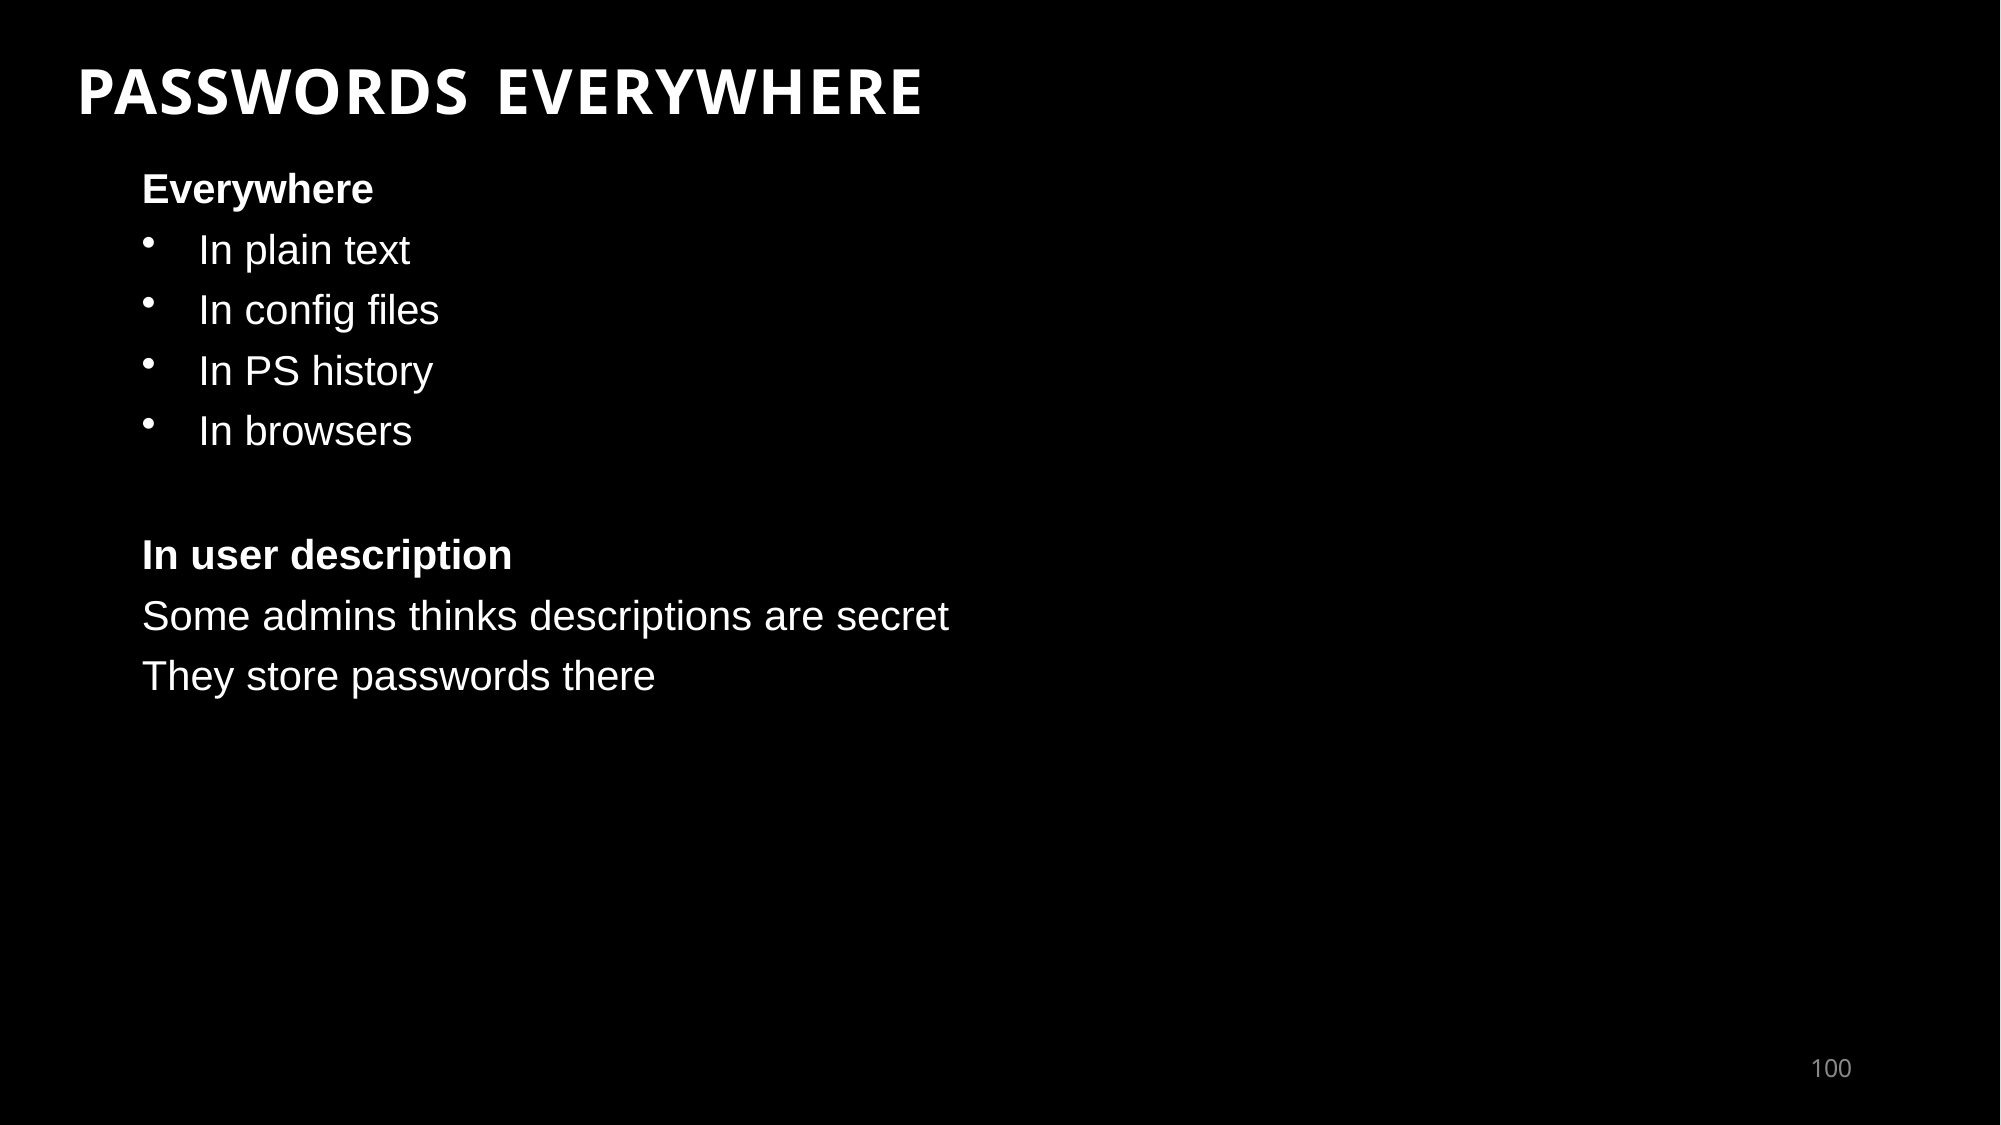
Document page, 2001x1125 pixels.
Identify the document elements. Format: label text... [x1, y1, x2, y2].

text_box Everywhere In plain text In config files In PS history In browsers In user description Some admins thinks descriptions are secret They store passwords there [139, 149, 950, 699]
title PASSWORDS EVERYWHERE [56, 49, 1944, 240]
slide_number 100 [897, 1033, 1887, 1125]
